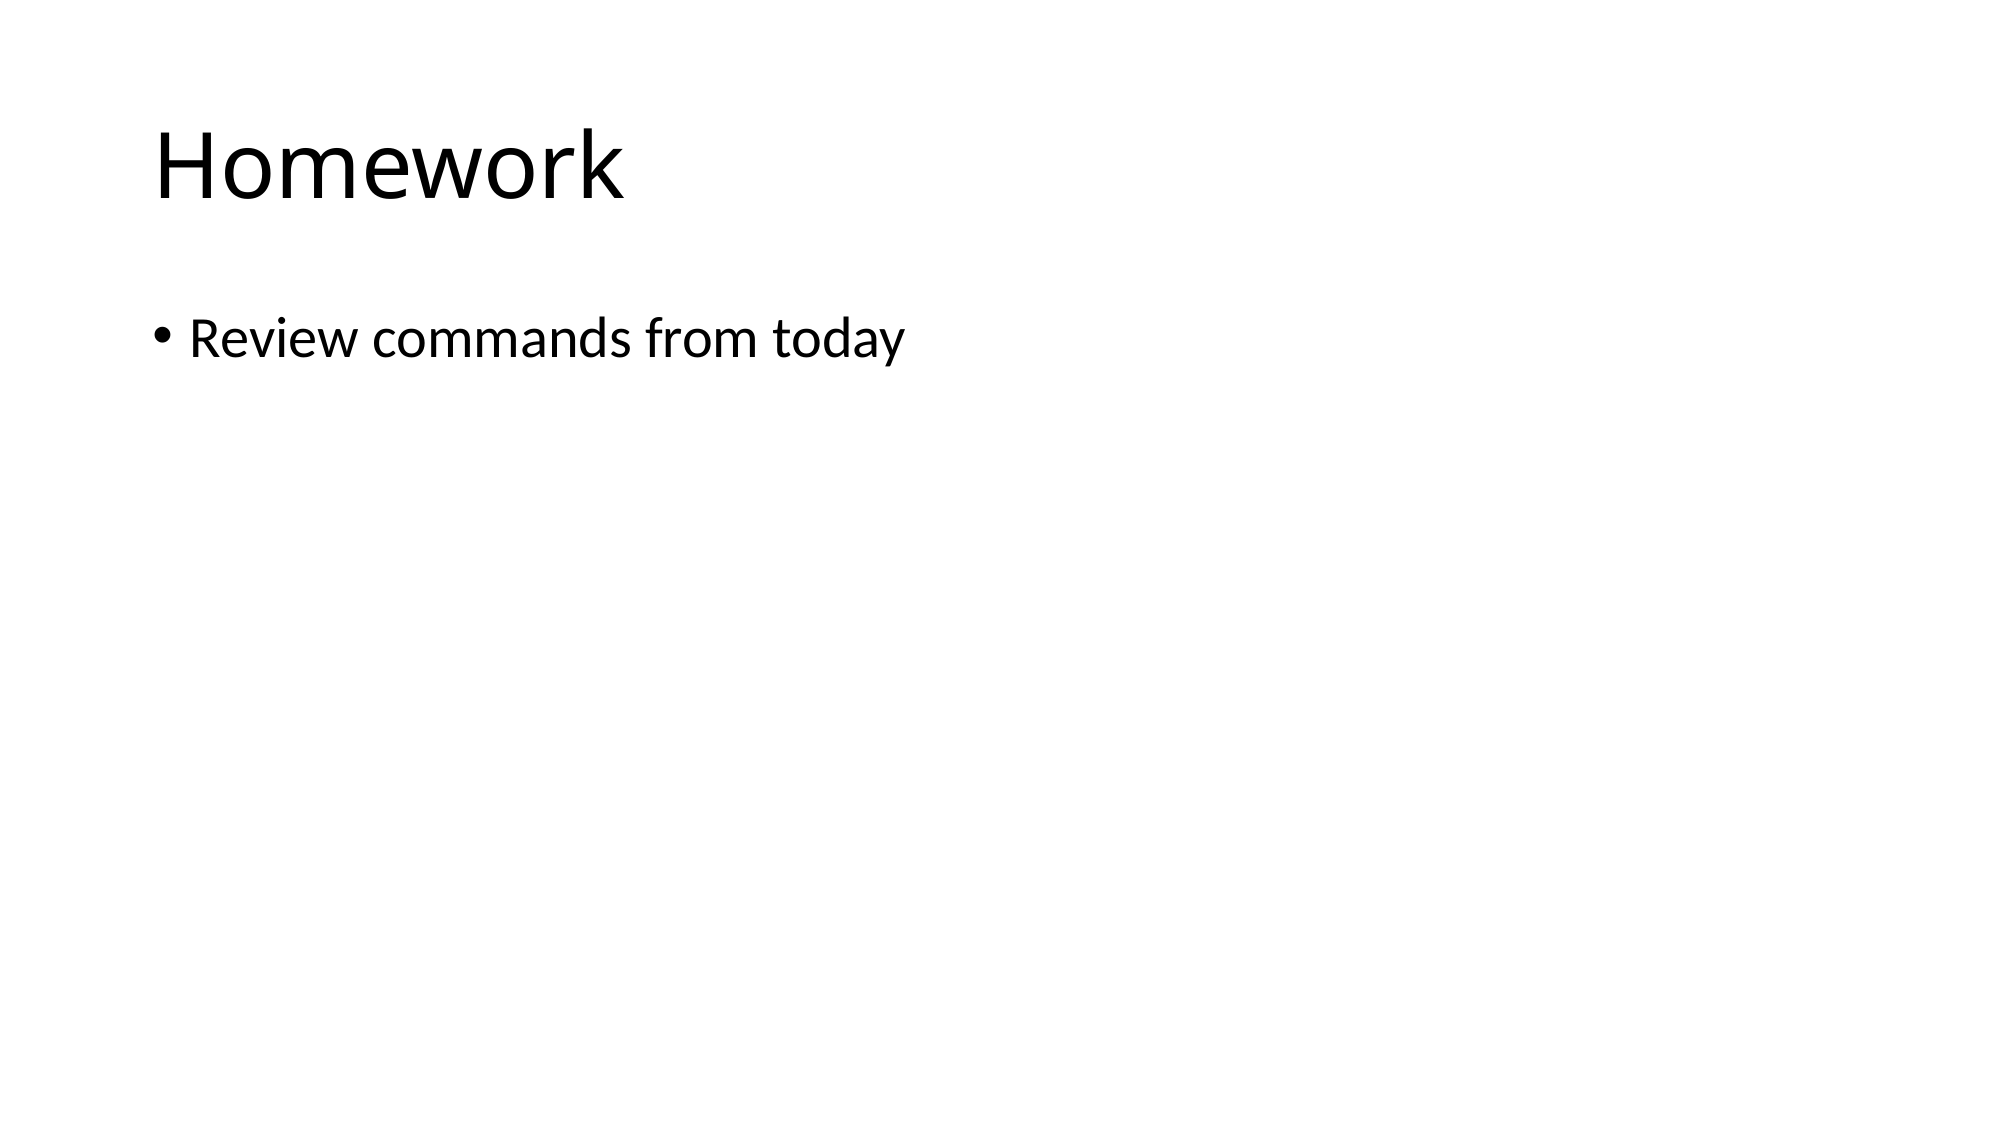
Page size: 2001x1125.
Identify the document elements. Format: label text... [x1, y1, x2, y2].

title Homework [137, 59, 1863, 278]
list Review commands from today [137, 299, 1863, 1014]
